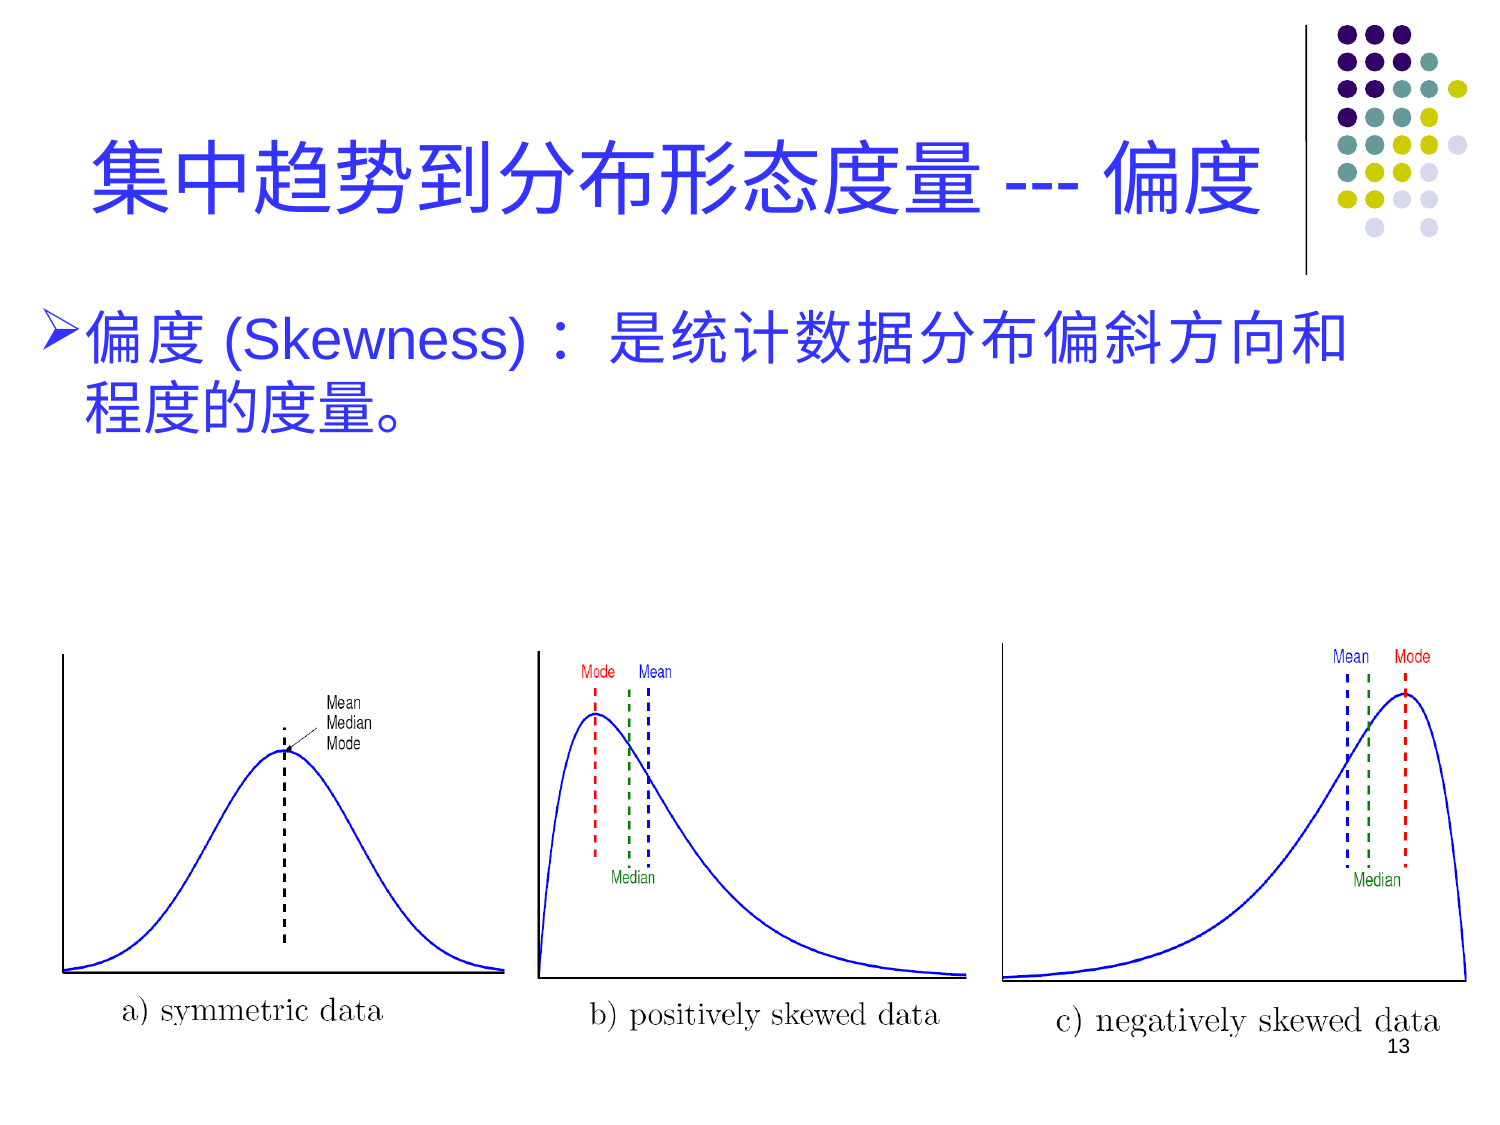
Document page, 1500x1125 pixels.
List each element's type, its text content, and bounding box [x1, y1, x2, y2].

slide_number 13 [1074, 1045, 1426, 1101]
picture [993, 643, 1473, 1037]
title 集中趋势到分布形态度量---偏度 [75, 20, 1313, 233]
picture [41, 654, 507, 1026]
text_box 偏度(Skewness)：是统计数据分布偏斜方向和程度的度量。 [23, 293, 1365, 449]
picture [531, 650, 969, 1037]
